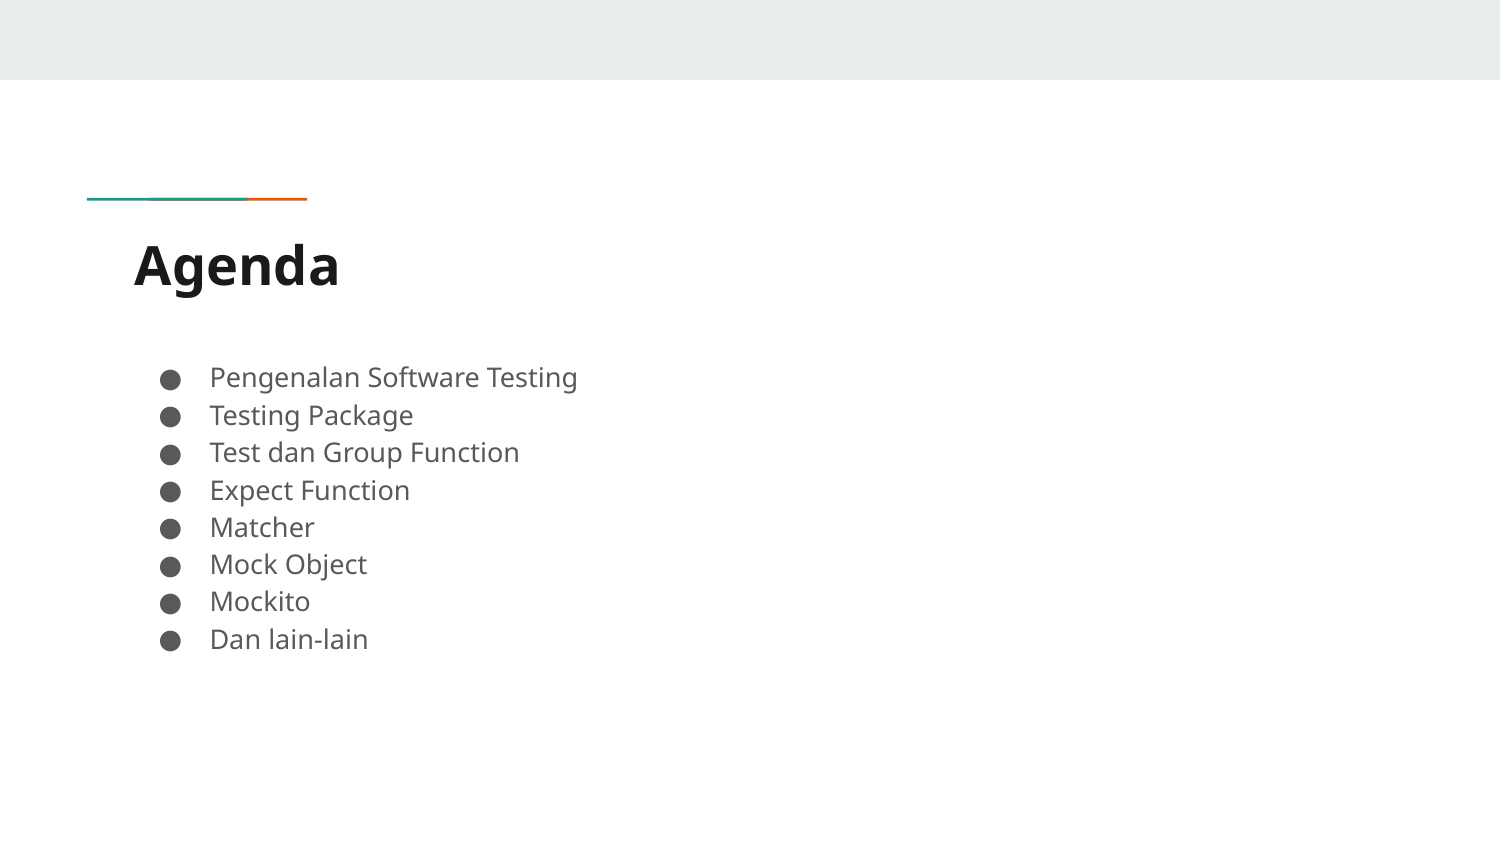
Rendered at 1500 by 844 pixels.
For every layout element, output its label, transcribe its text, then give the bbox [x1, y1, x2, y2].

list Pengenalan Software Testing Testing Package Test dan Group Function Expect Function Matcher Mock Object Mockito Dan lain-lain [119, 341, 1381, 712]
title Agenda [119, 216, 1381, 305]
